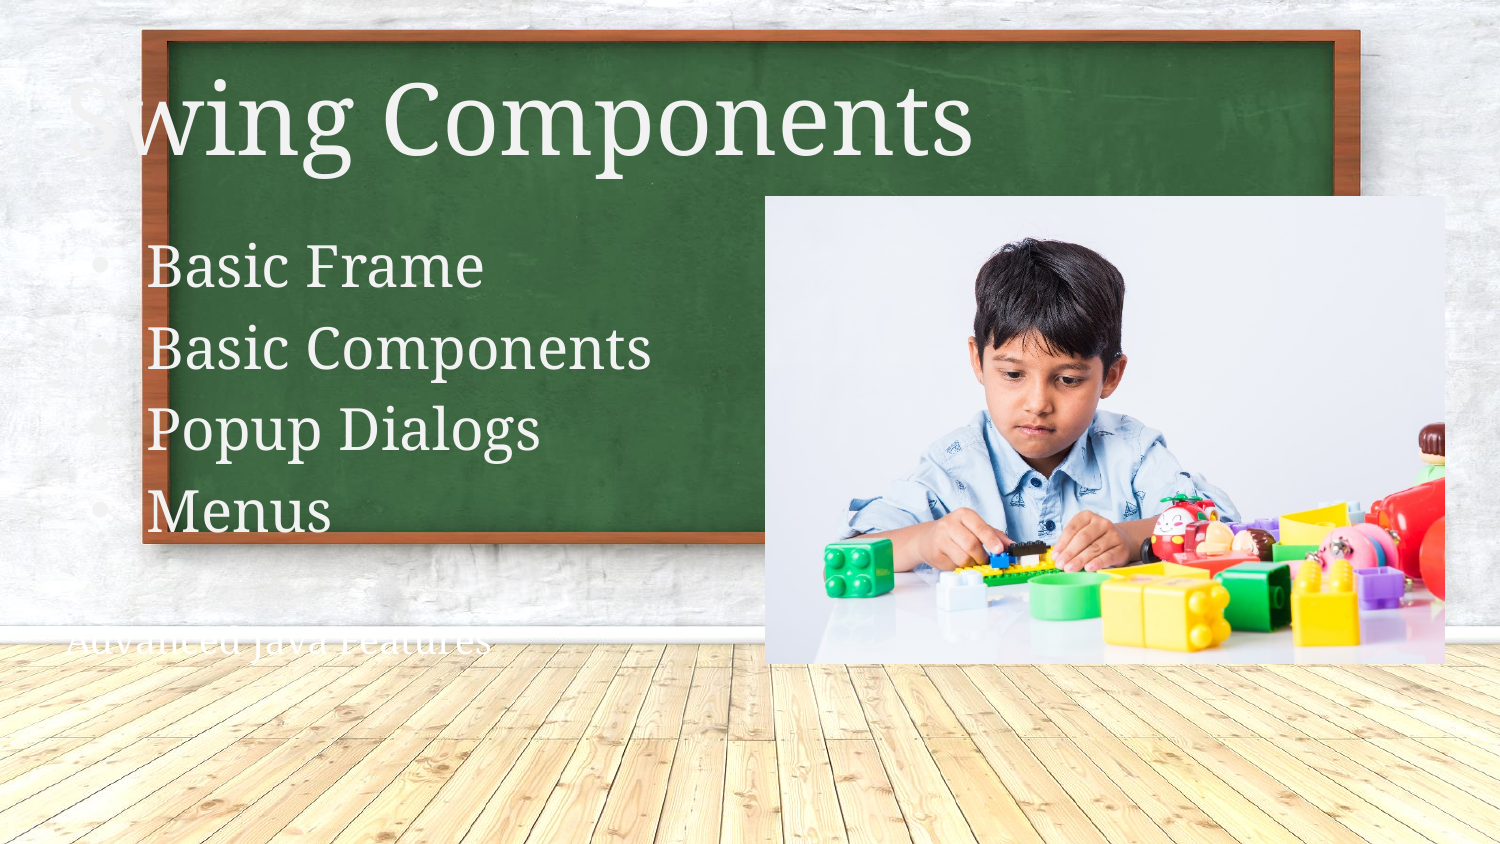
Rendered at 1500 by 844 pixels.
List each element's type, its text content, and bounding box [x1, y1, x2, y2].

list Basic Frame Basic Components Popup Dialogs Menus [75, 221, 760, 610]
picture [0, 0, 1500, 844]
title Swing Components [50, 33, 1450, 197]
